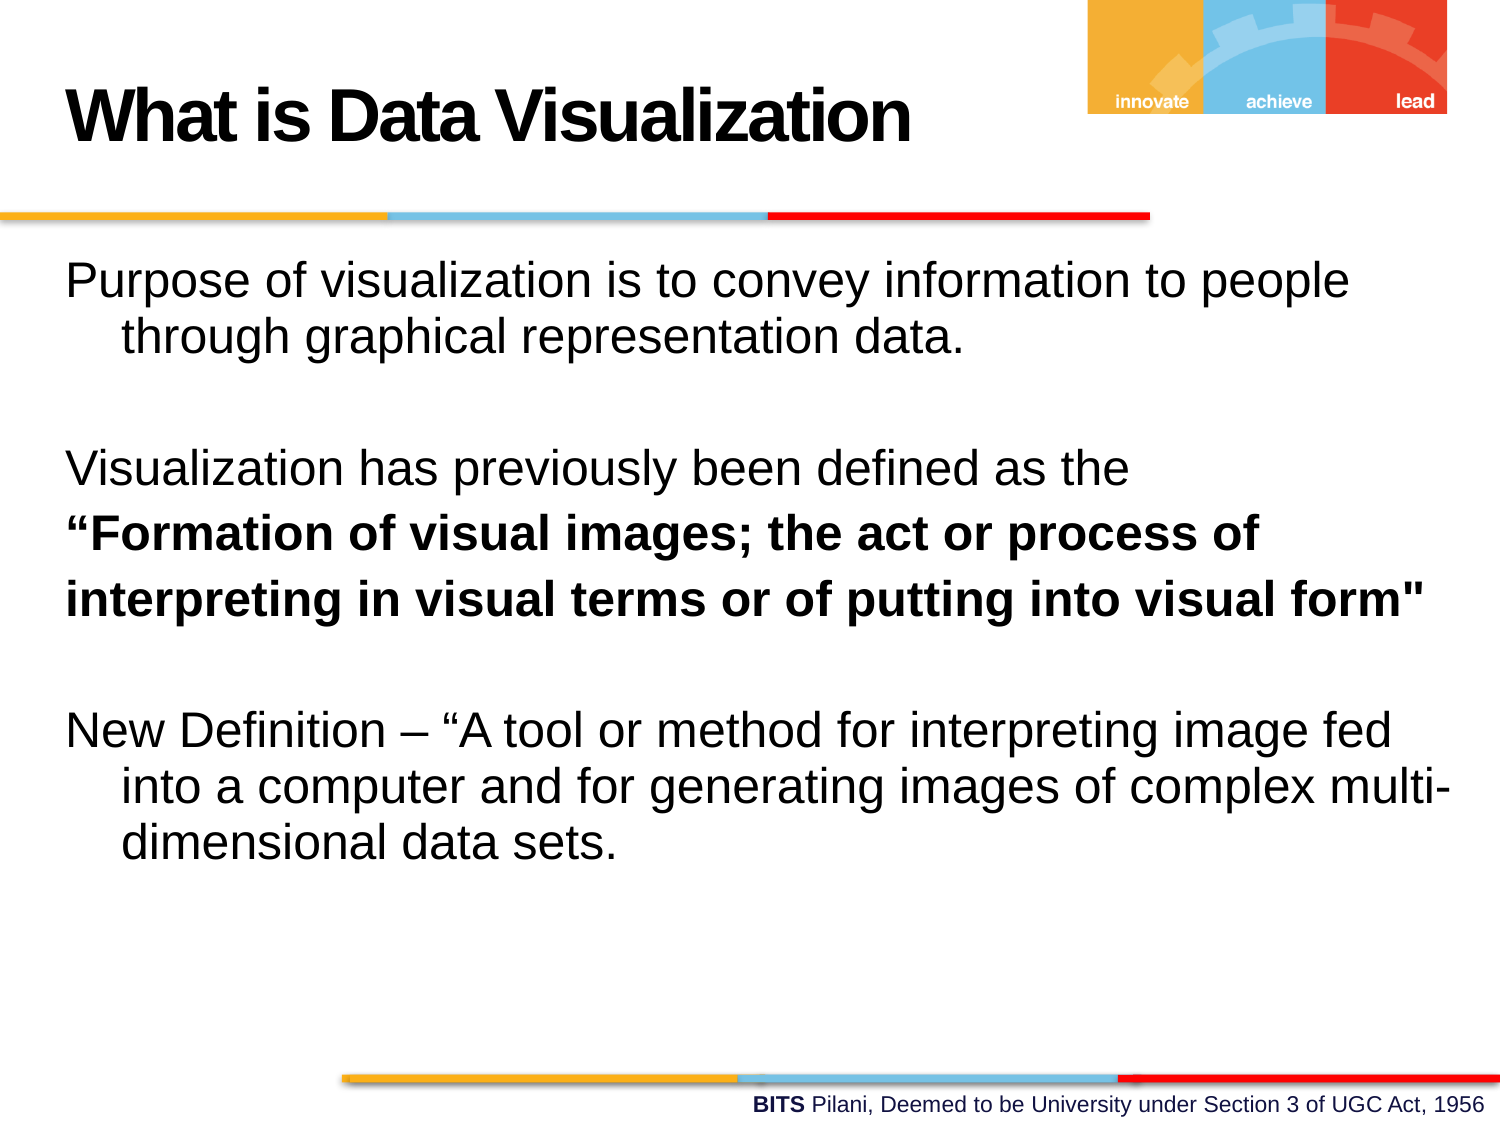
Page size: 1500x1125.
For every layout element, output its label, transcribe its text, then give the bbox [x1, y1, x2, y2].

picture [1087, 0, 1448, 114]
list Purpose of visualization is to convey information to people through graphical representation data. Visualization has previously been defined as the “Formation of visual images; the act or process of interpreting in visual terms or of putting into visual form" New Definition – “A tool or method for interpreting image fed into a computer and for generating images of complex multi-dimensional data sets. [50, 245, 1500, 988]
list What is Data Visualization [50, 24, 1088, 213]
